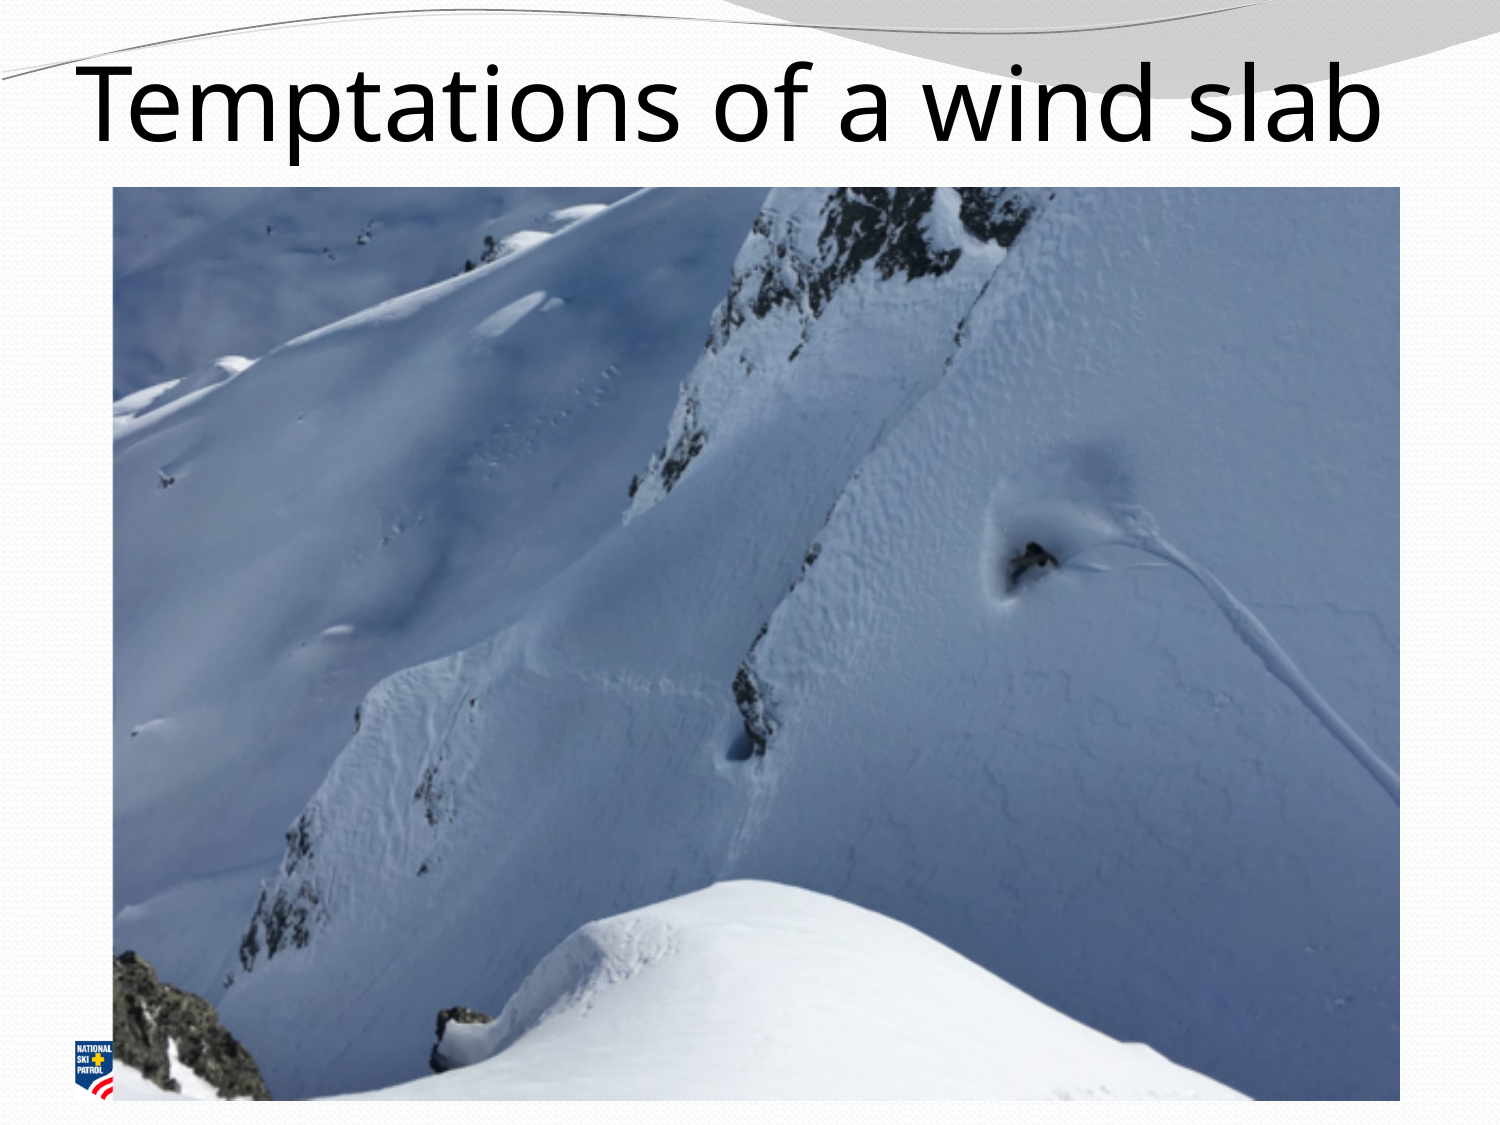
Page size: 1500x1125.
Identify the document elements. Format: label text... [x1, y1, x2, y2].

picture [75, 1039, 107, 1100]
title Temptations of a wind slab [75, 0, 1425, 163]
picture [112, 187, 1401, 1102]
